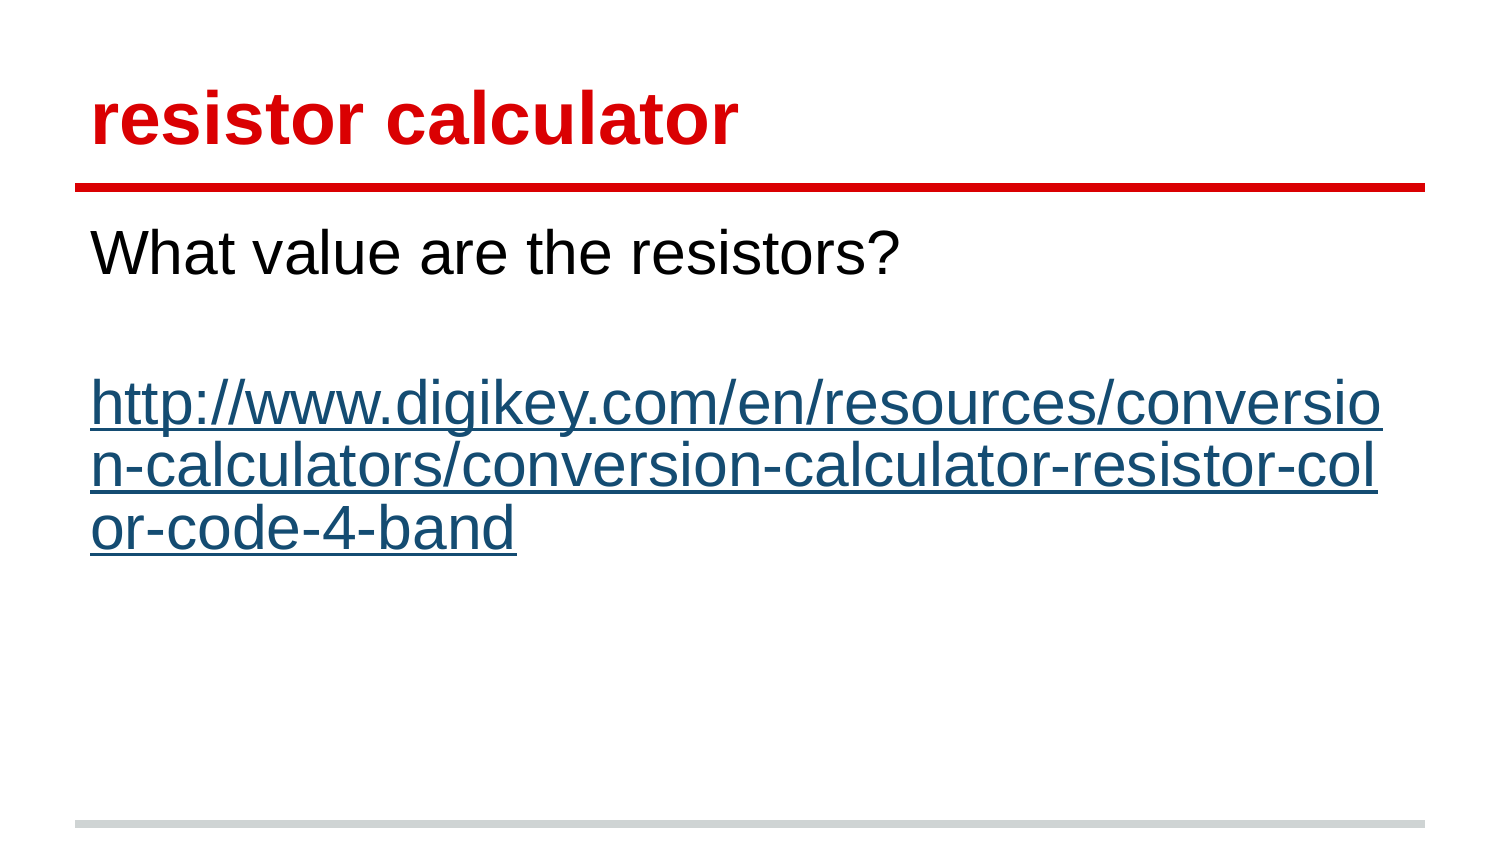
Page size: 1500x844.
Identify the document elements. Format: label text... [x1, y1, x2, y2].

list What value are the resistors? http://www.digikey.com/en/resources/conversion-calculators/conversion-calculator-resistor-color-code-4-band [75, 196, 1425, 808]
title resistor calculator [75, 33, 1425, 175]
